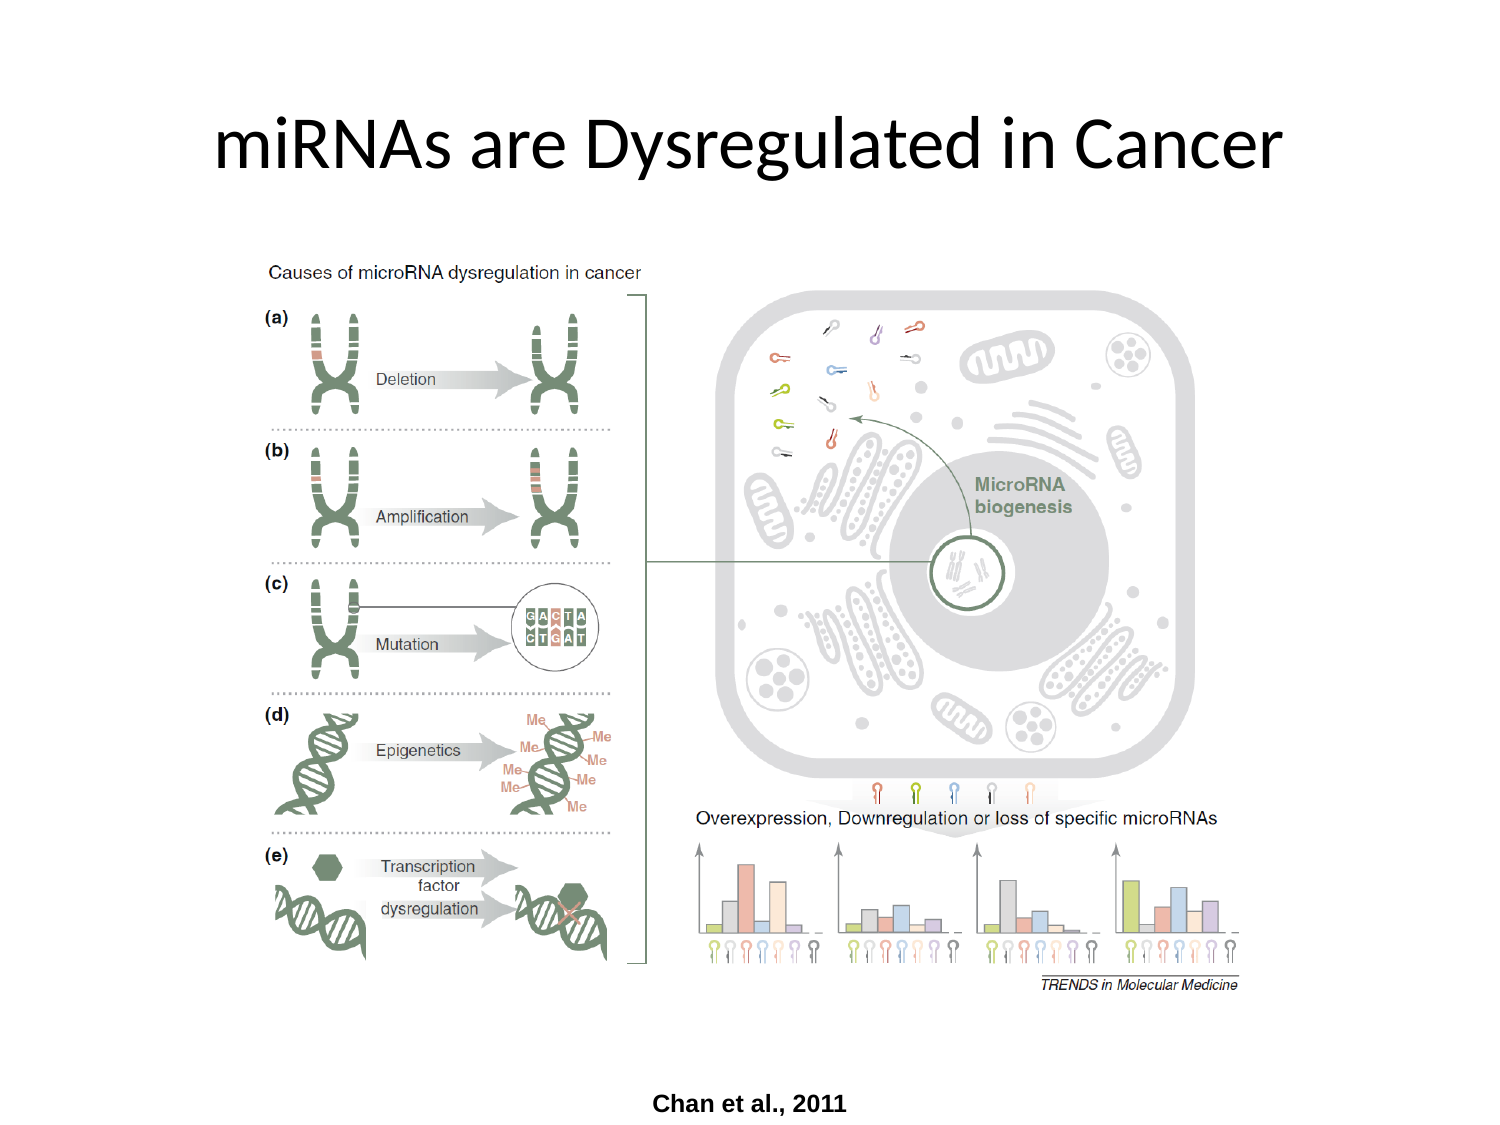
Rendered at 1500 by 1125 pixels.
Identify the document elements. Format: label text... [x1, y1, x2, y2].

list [146, 254, 1354, 997]
text_box Chan et al., 2011 [637, 1079, 863, 1125]
title miRNAs are Dysregulated in Cancer [75, 45, 1425, 233]
